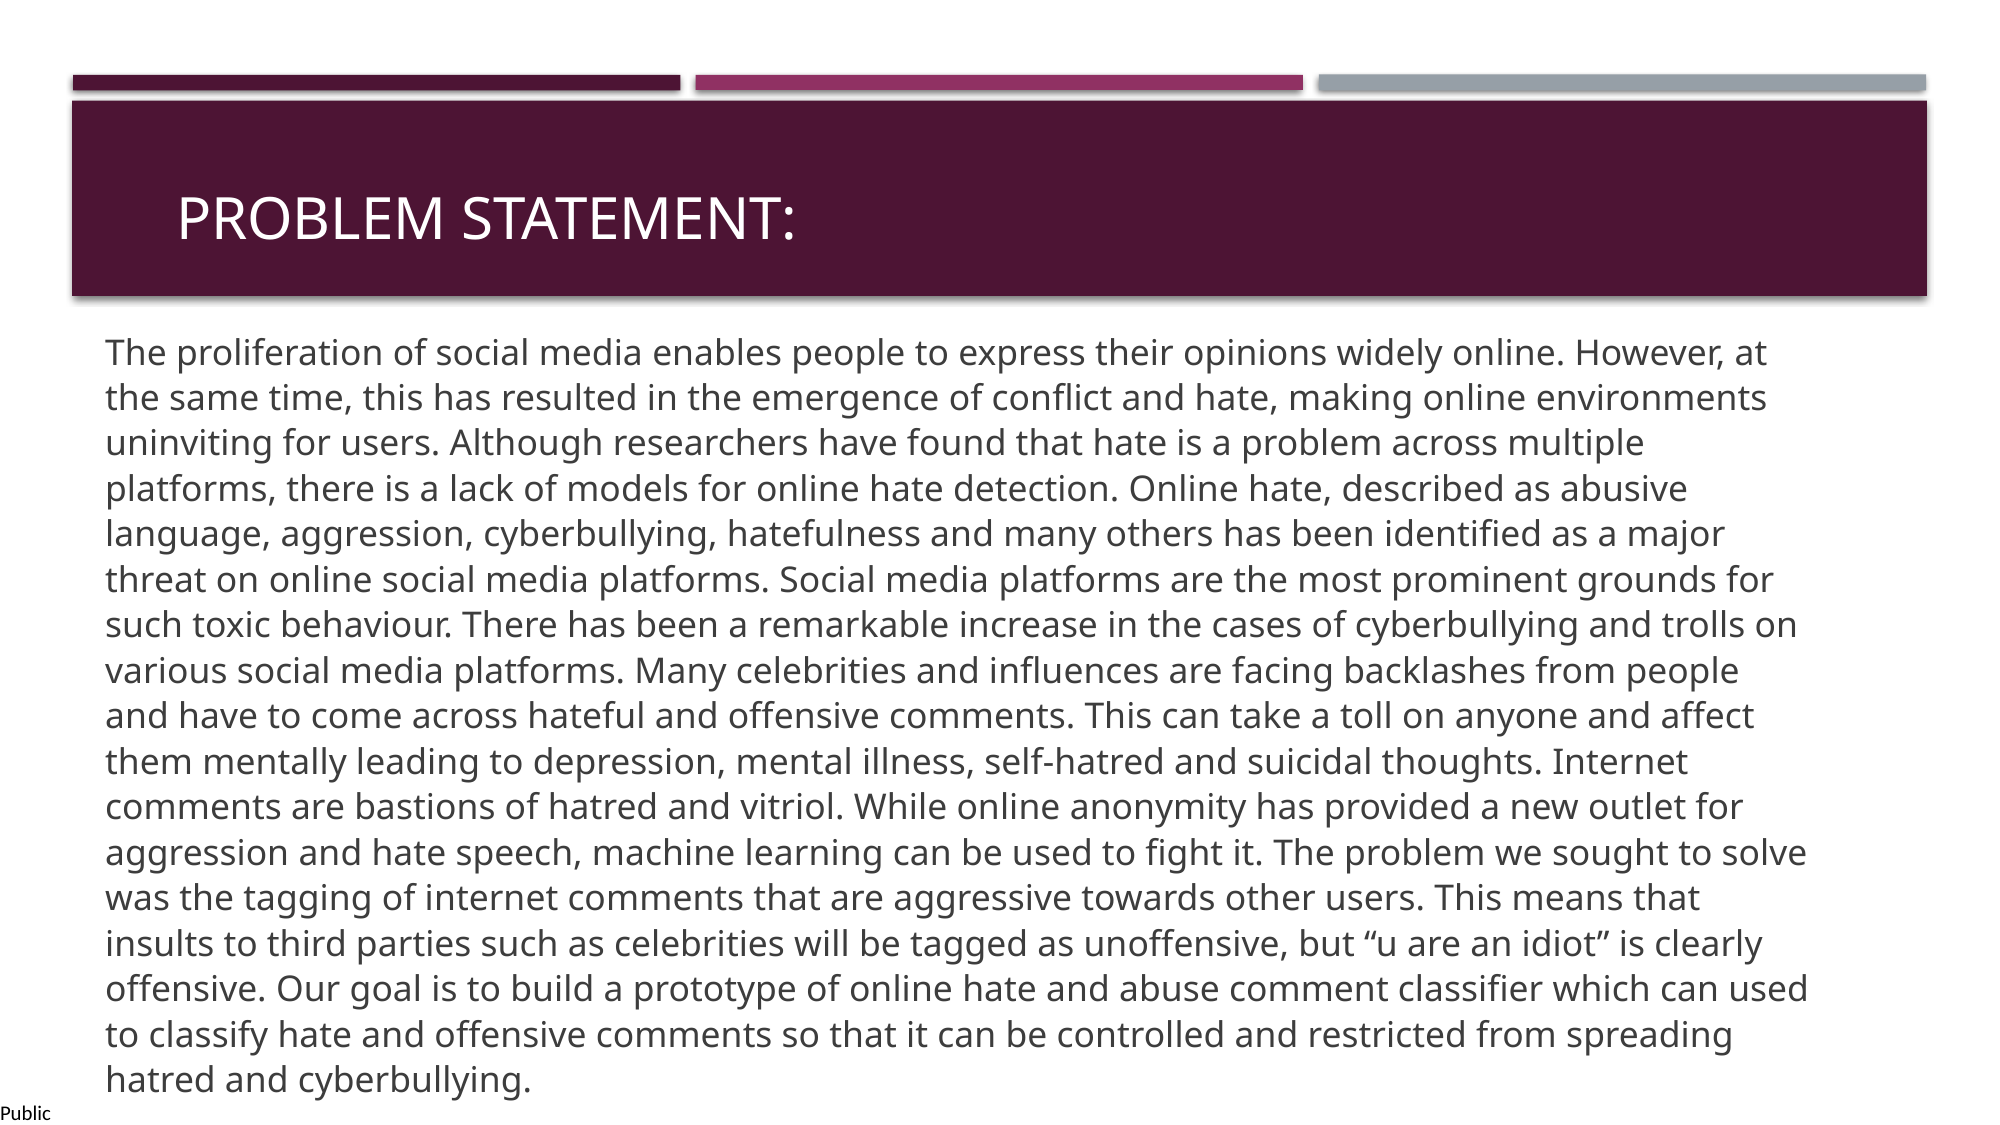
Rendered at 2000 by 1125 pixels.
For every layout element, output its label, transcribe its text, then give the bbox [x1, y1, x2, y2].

title Problem Statement: [161, 149, 1774, 260]
list The proliferation of social media enables people to express their opinions widely online. However, at the same time, this has resulted in the emergence of conflict and hate, making online environments uninviting for users. Although researchers have found that hate is a problem across multiple platforms, there is a lack of models for online hate detection. Online hate, described as abusive language, aggression, cyberbullying, hatefulness and many others has been identified as a major threat on online social media platforms. Social media platforms are the most prominent grounds for such toxic behaviour. There has been a remarkable increase in the cases of cyberbullying and trolls on various social media platforms. Many celebrities and influences are facing backlashes from people and have to come across hateful and offensive comments. This can take a toll on anyone and affect them mentally leading to depression, mental illness, self-hatred and suicidal thoughts. Internet comments are bastions of hatred and vitriol. While online anonymity has provided a new outlet for aggression and hate speech, machine learning can be used to fight it. The problem we sought to solve was the tagging of internet comments that are aggressive towards other users. This means that insults to third parties such as celebrities will be tagged as unoffensive, but “u are an idiot” is clearly offensive. Our goal is to build a prototype of online hate and abuse comment classifier which can used to classify hate and offensive comments so that it can be controlled and restricted from spreading hatred and cyberbullying. [90, 408, 1827, 1090]
